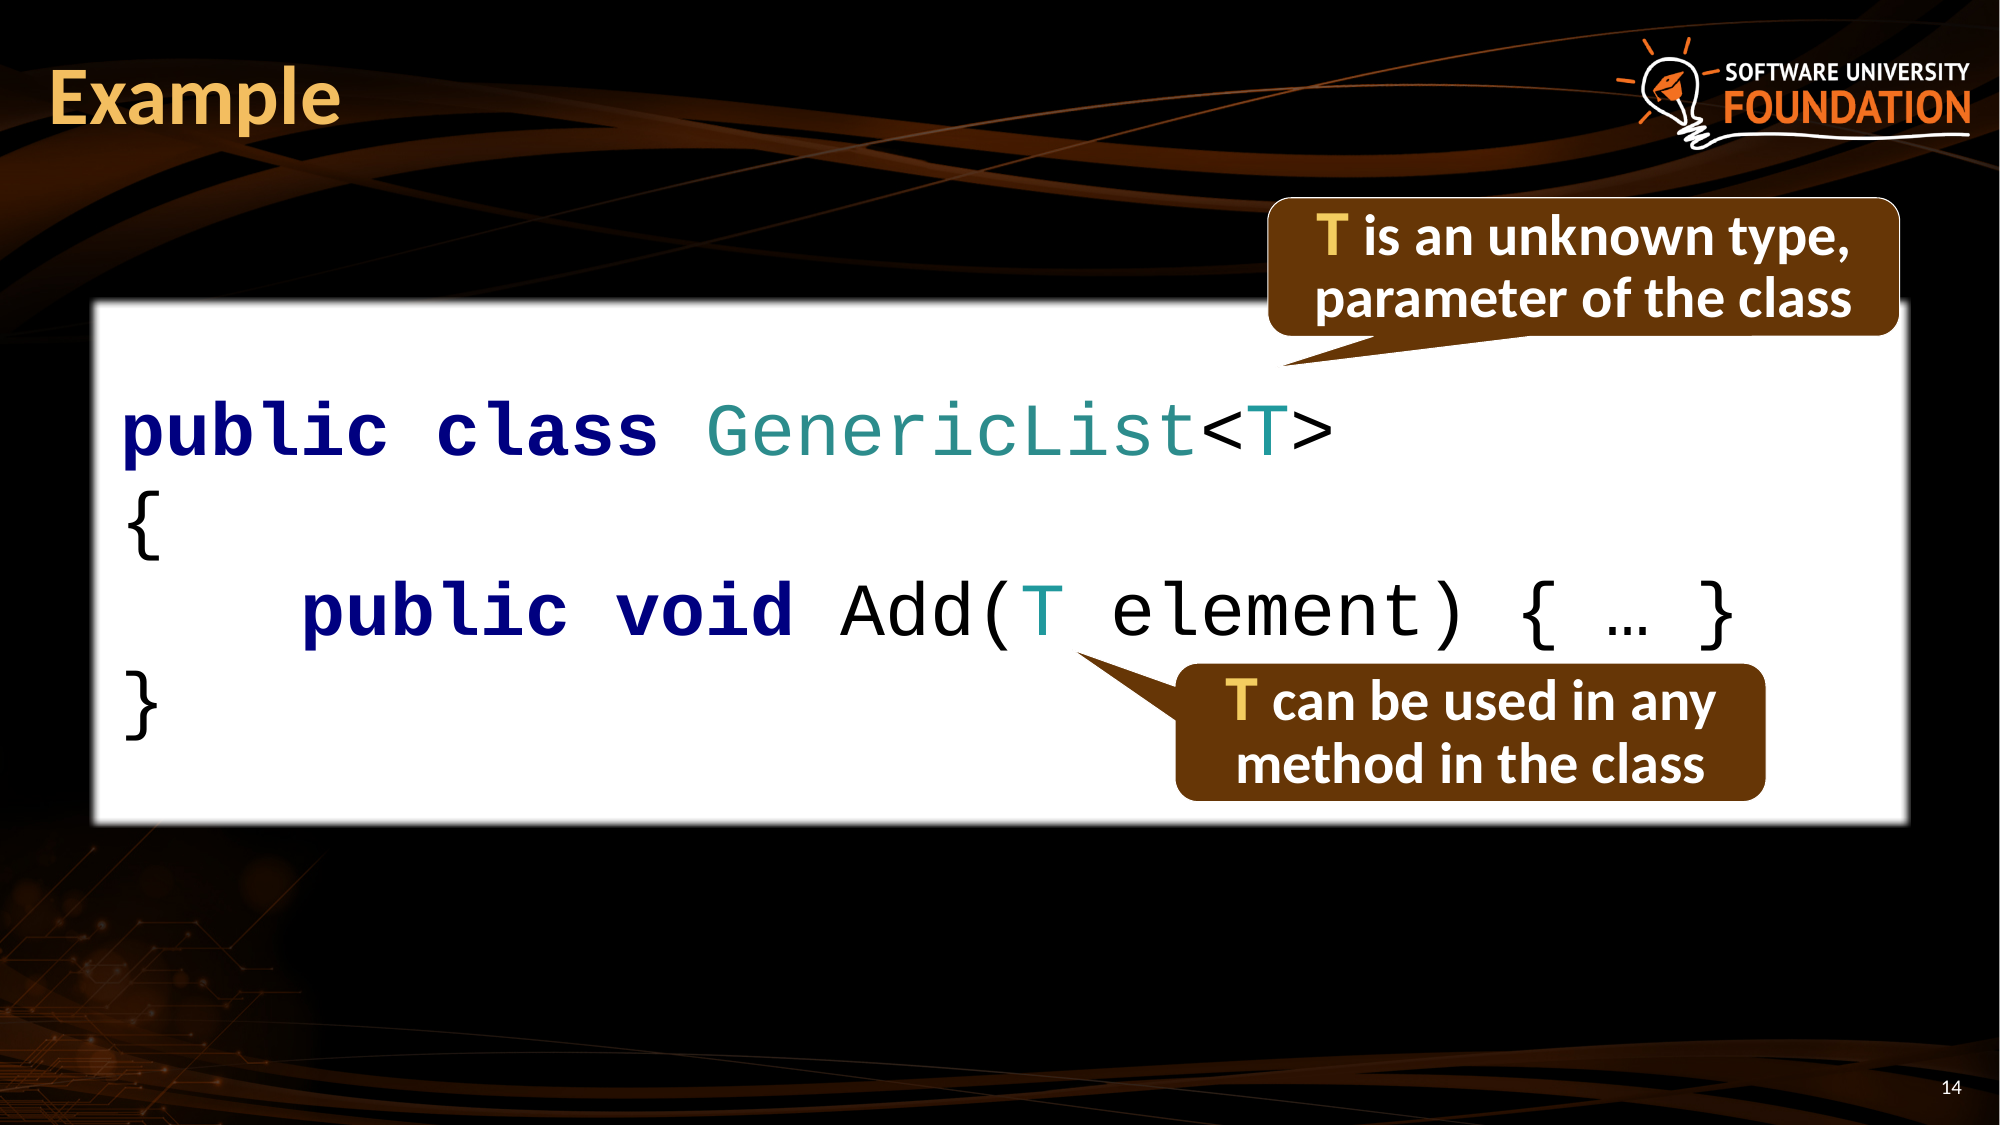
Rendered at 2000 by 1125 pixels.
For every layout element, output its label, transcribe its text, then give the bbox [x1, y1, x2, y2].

text_box T is an unknown type, parameter of the class [1267, 197, 1900, 368]
title Example [30, 6, 1602, 189]
slide_number 14 [1897, 1070, 1968, 1103]
text_box public class GenericList<T> { public void Add(T element) { … } } [105, 373, 1951, 449]
text_box [99, 307, 1903, 449]
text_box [30, 449, 1968, 825]
picture [0, 0, 2000, 1125]
